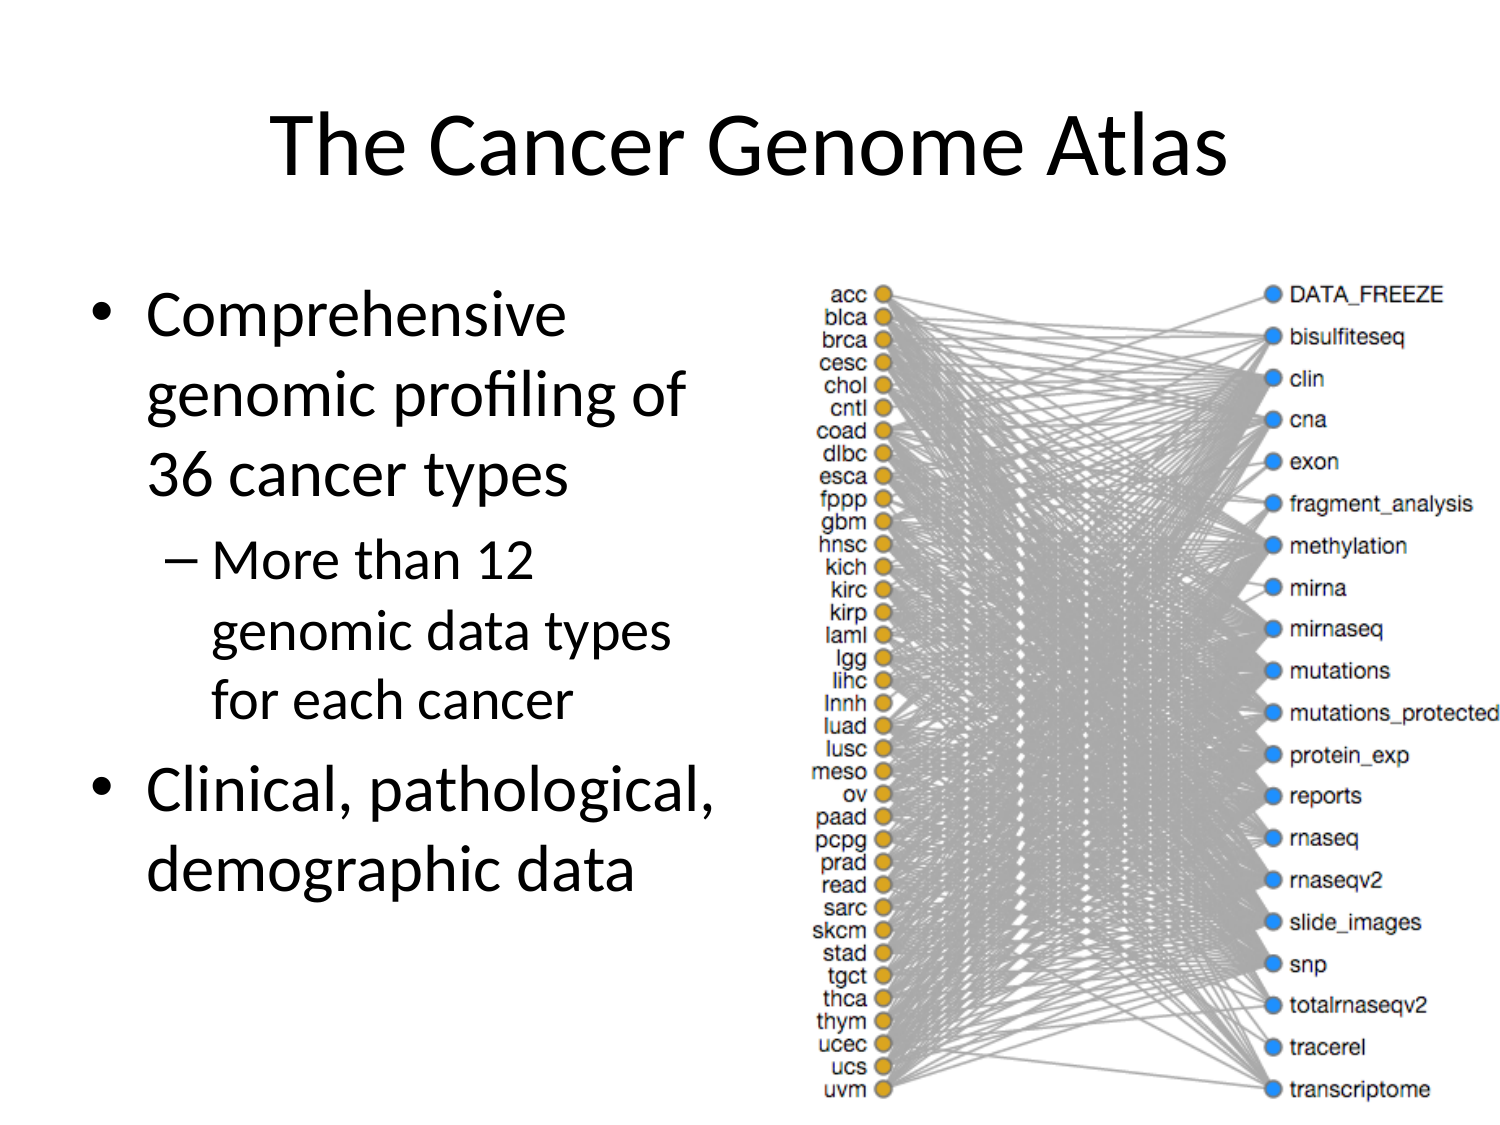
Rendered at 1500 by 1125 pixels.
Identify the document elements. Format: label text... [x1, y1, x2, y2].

list Comprehensive genomic profiling of 36 cancer types More than 12 genomic data types for each cancer Clinical, pathological, demographic data [75, 262, 750, 1005]
title The Cancer Genome Atlas [75, 45, 1425, 233]
picture [796, 262, 1500, 1125]
